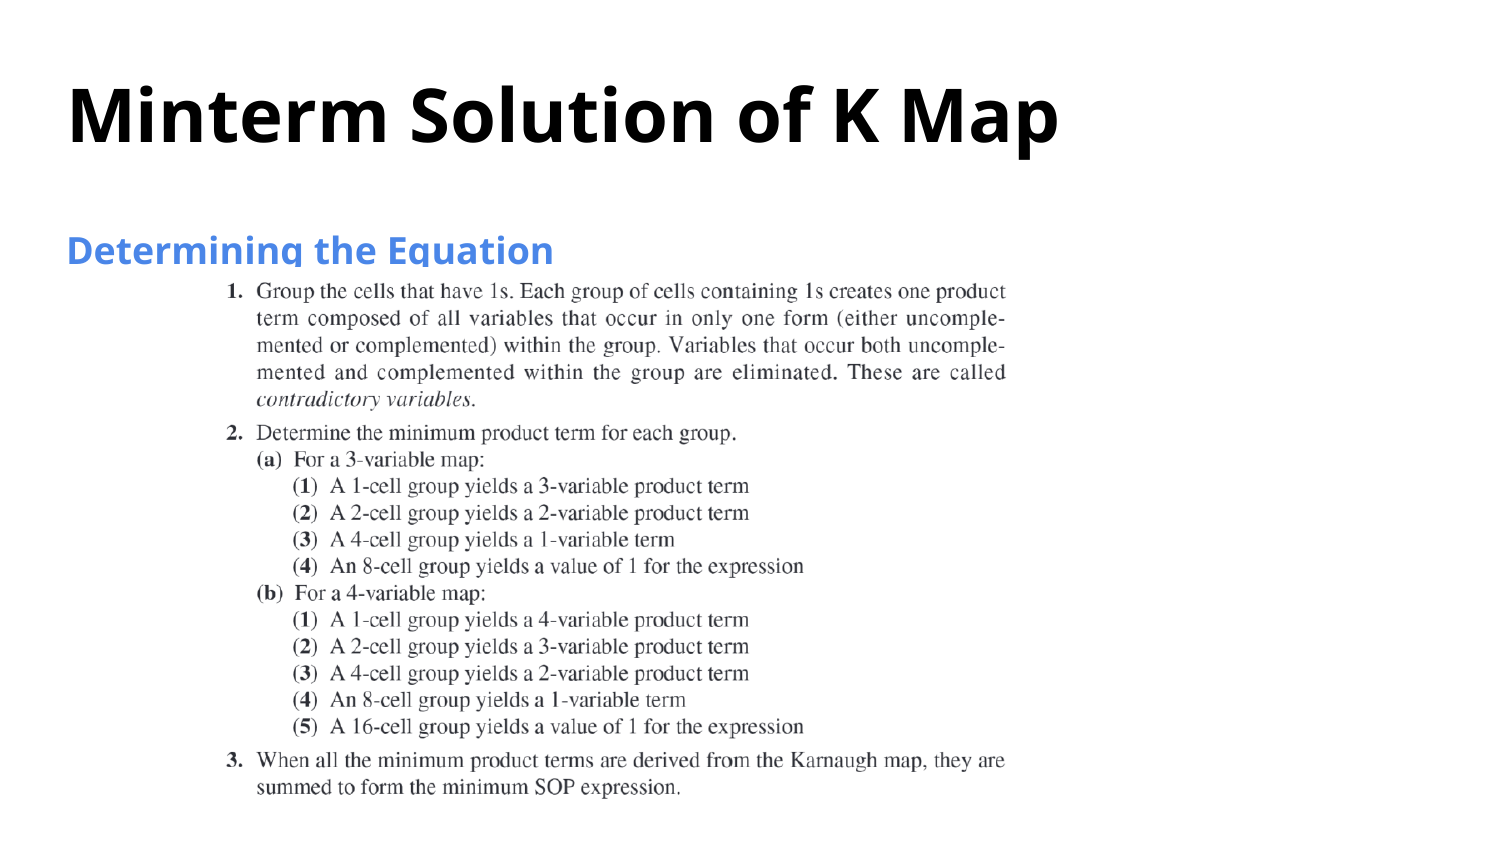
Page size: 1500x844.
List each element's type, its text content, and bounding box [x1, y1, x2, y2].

title Minterm Solution of K Map [51, 48, 1449, 180]
picture [210, 267, 1016, 807]
list Determining the Equation [51, 201, 1449, 750]
